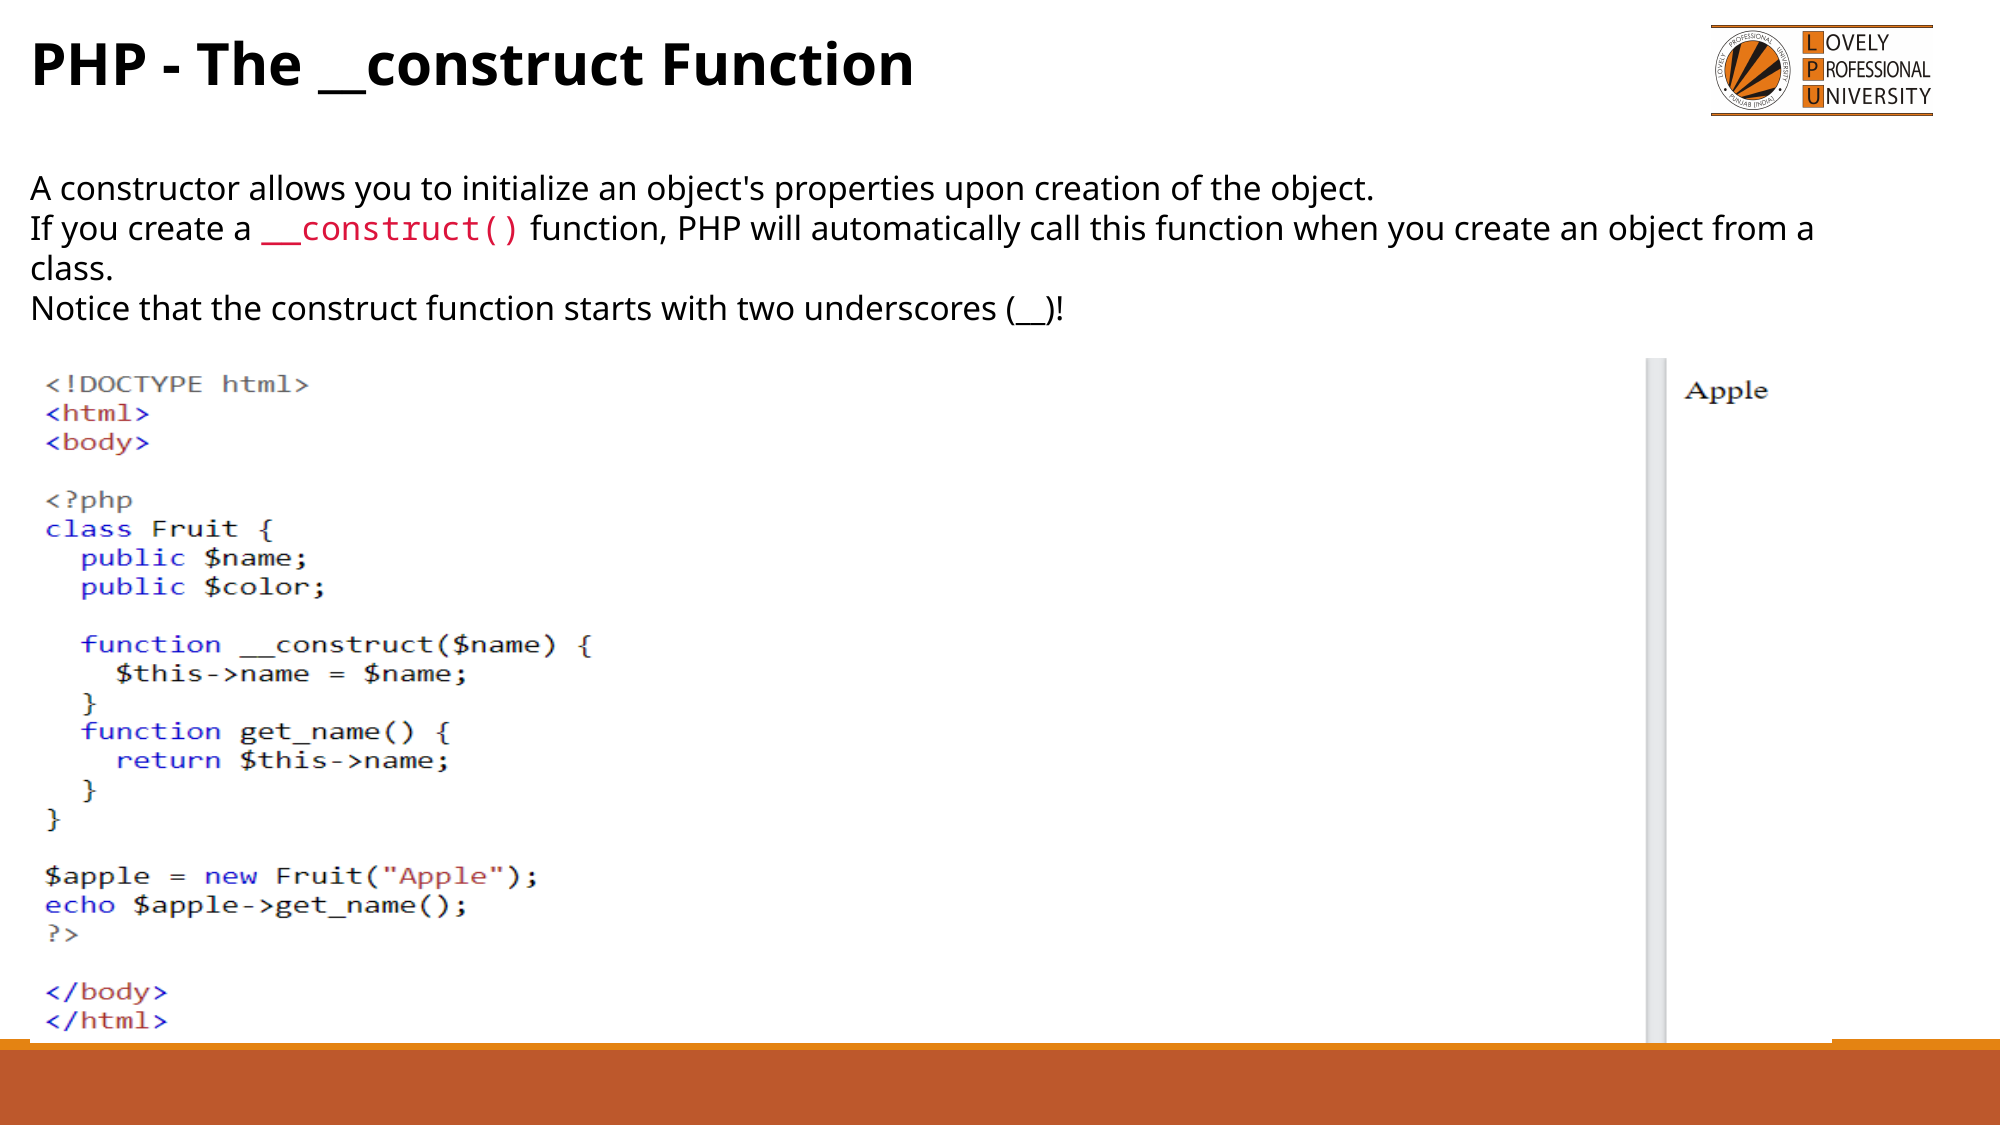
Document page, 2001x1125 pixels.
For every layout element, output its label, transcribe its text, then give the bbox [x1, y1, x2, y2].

text_box PHP - The __construct Function A constructor allows you to initialize an object's properties upon creation of the object. If you create a __construct() function, PHP will automatically call this function when you create an object from a class. Notice that the construct function starts with two underscores (__)! [30, 16, 1832, 338]
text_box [1710, 25, 1934, 117]
picture [29, 357, 1832, 1043]
